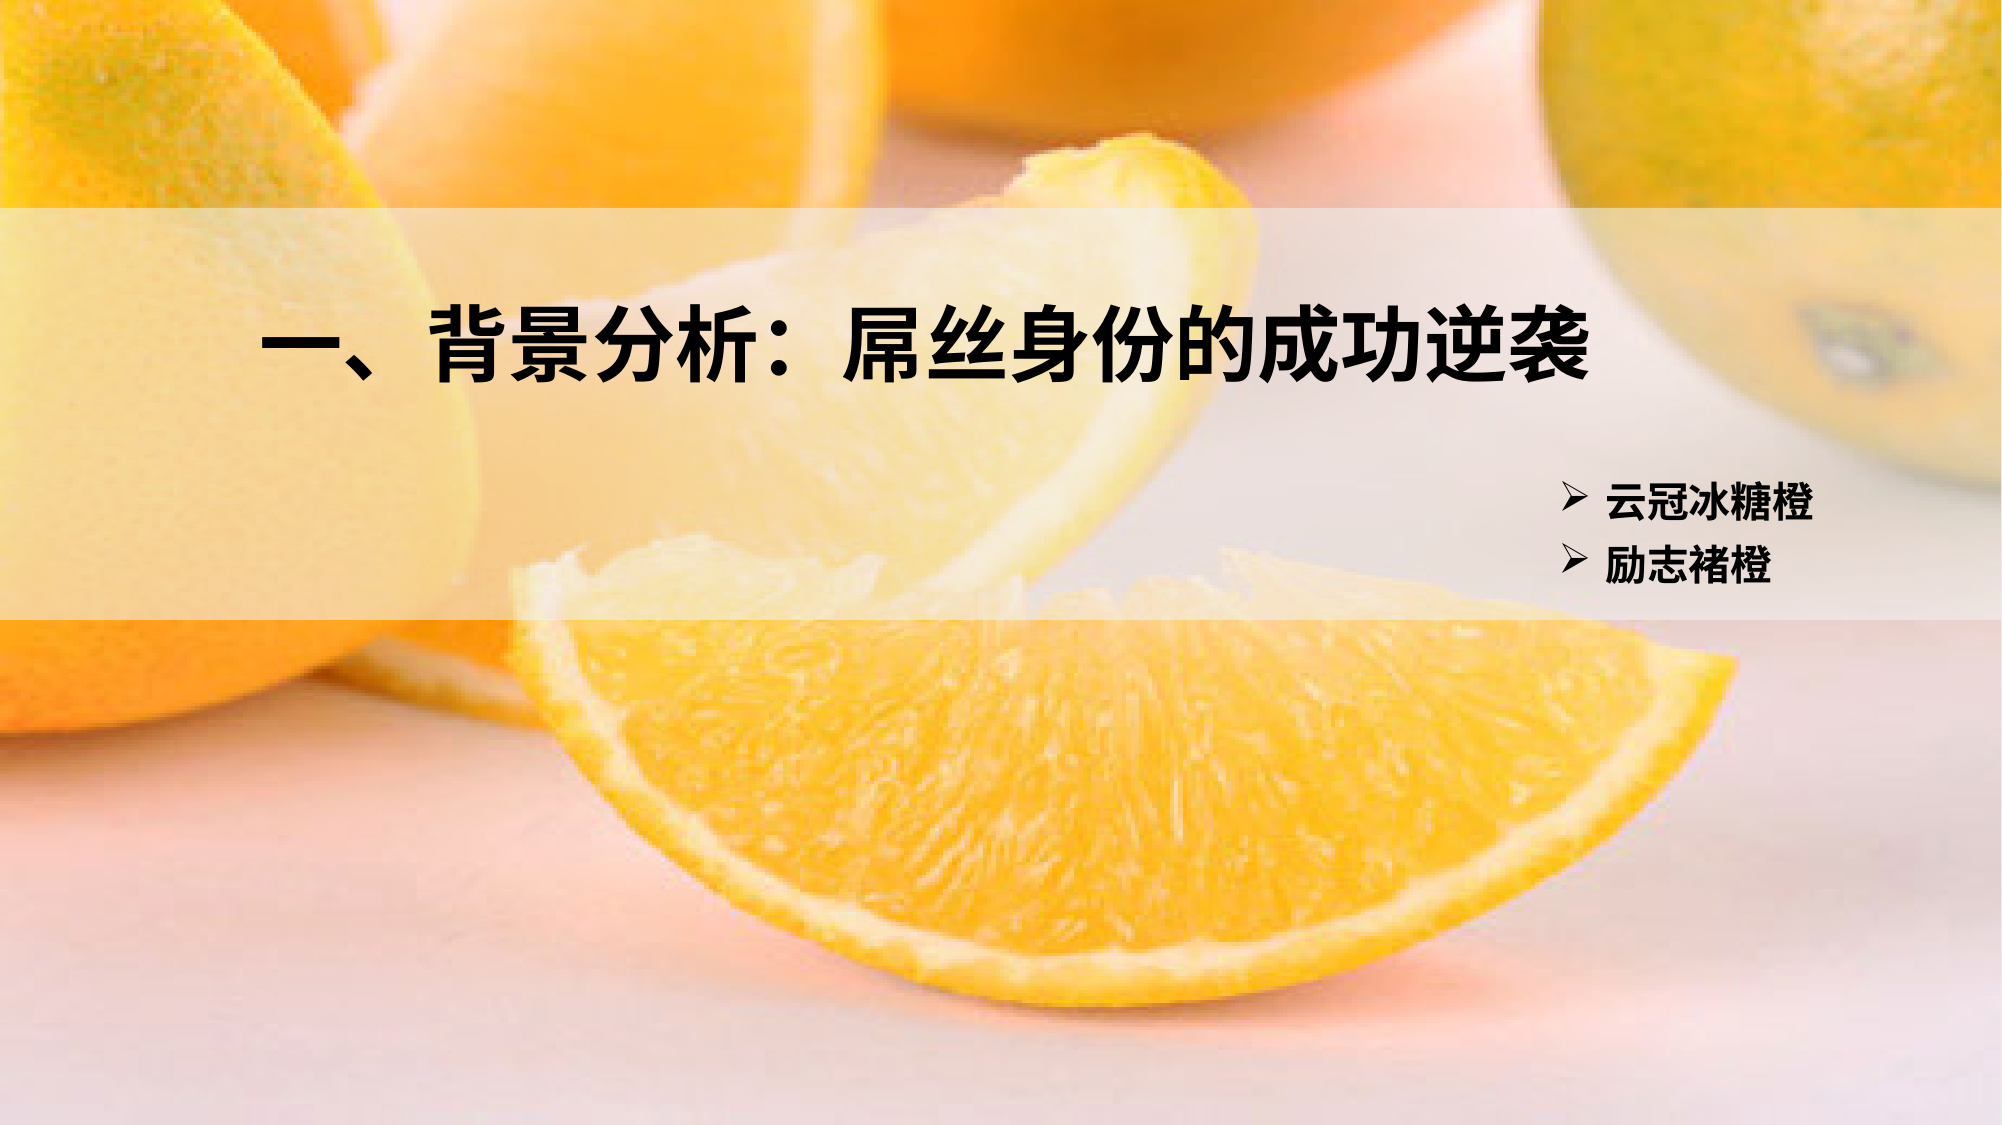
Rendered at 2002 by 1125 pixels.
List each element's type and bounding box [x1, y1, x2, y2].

picture [0, 0, 2002, 1125]
text_box [0, 207, 2001, 621]
